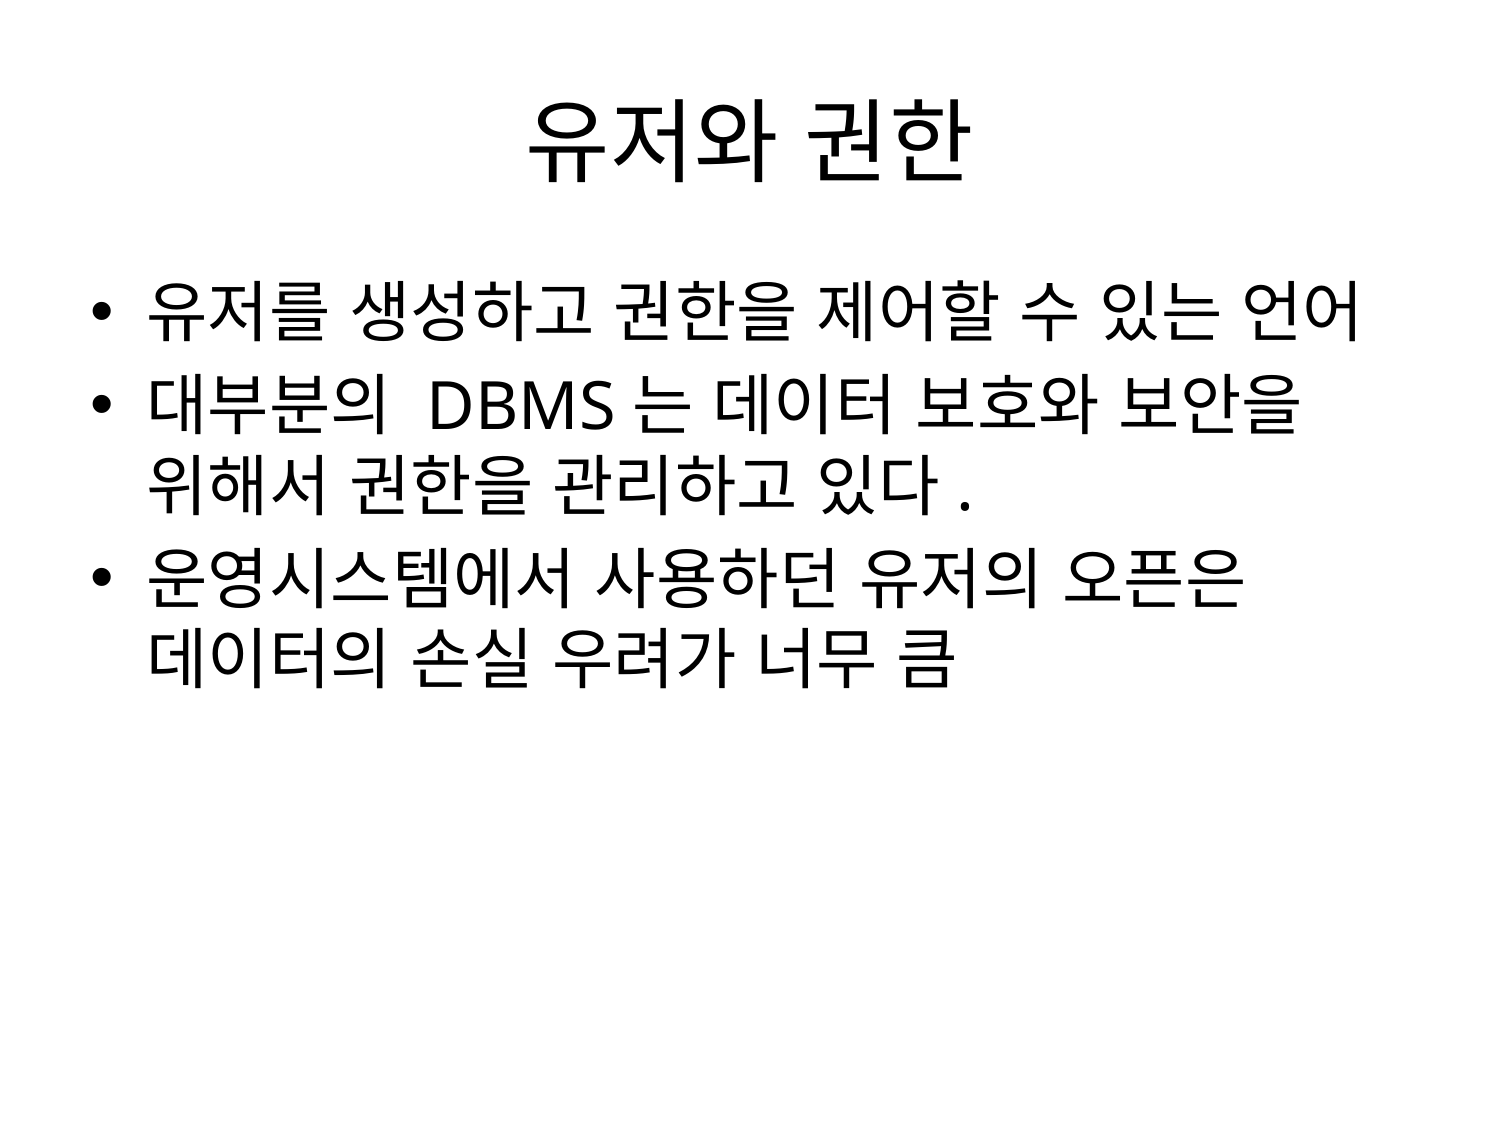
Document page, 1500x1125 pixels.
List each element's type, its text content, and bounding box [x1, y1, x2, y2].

title 유저와 권한 [75, 45, 1425, 233]
list 유저를 생성하고 권한을 제어할 수 있는 언어 대부분의 DBMS는 데이터 보호와 보안을 위해서 권한을 관리하고 있다. 운영시스템에서 사용하던 유저의 오픈은 데이터의 손실 우려가 너무 큼 [75, 262, 1425, 1005]
